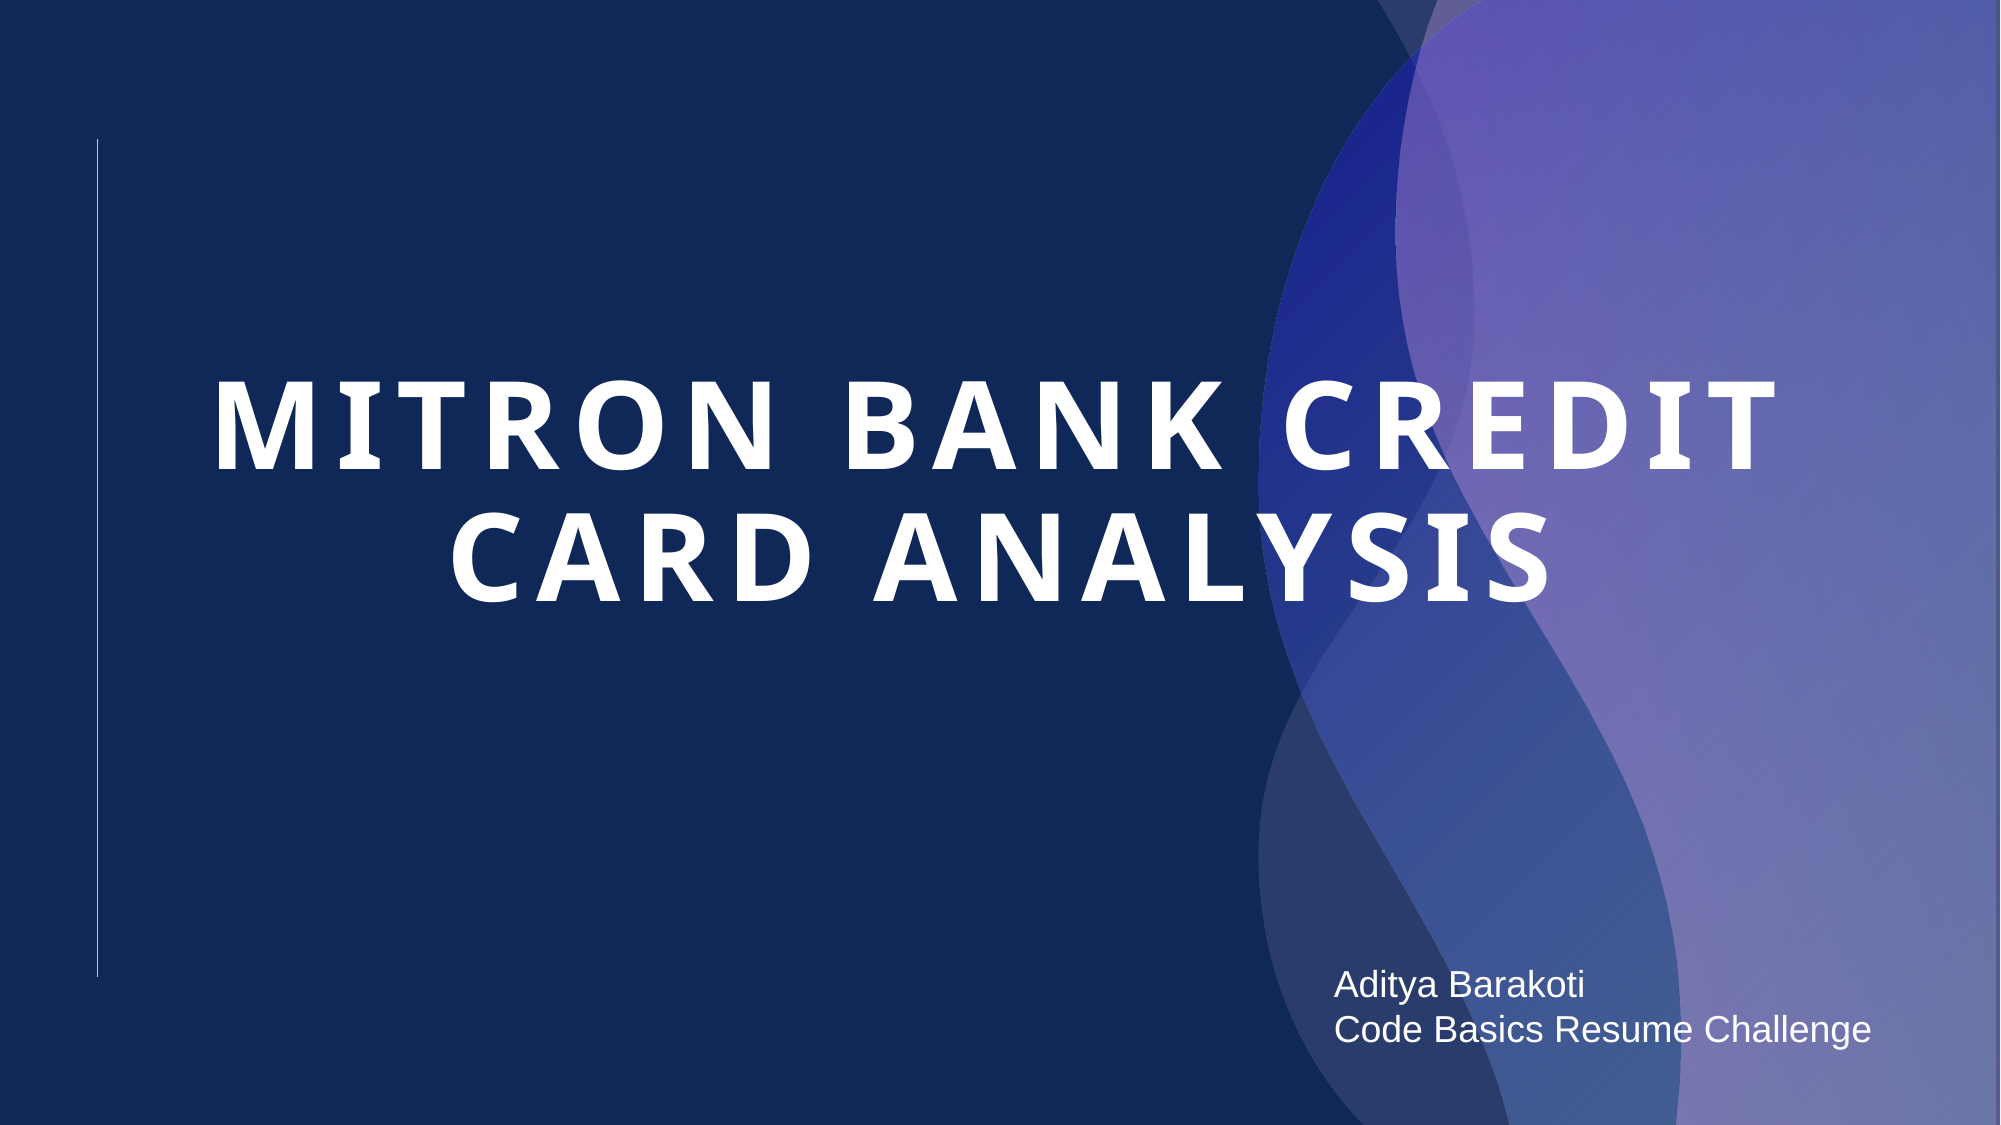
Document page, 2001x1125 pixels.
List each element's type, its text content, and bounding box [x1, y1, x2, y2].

title Mitron Bank Credit card Analysis [174, 233, 1825, 636]
text_box Aditya Barakoti Code Basics Resume Challenge [1319, 952, 1923, 1058]
